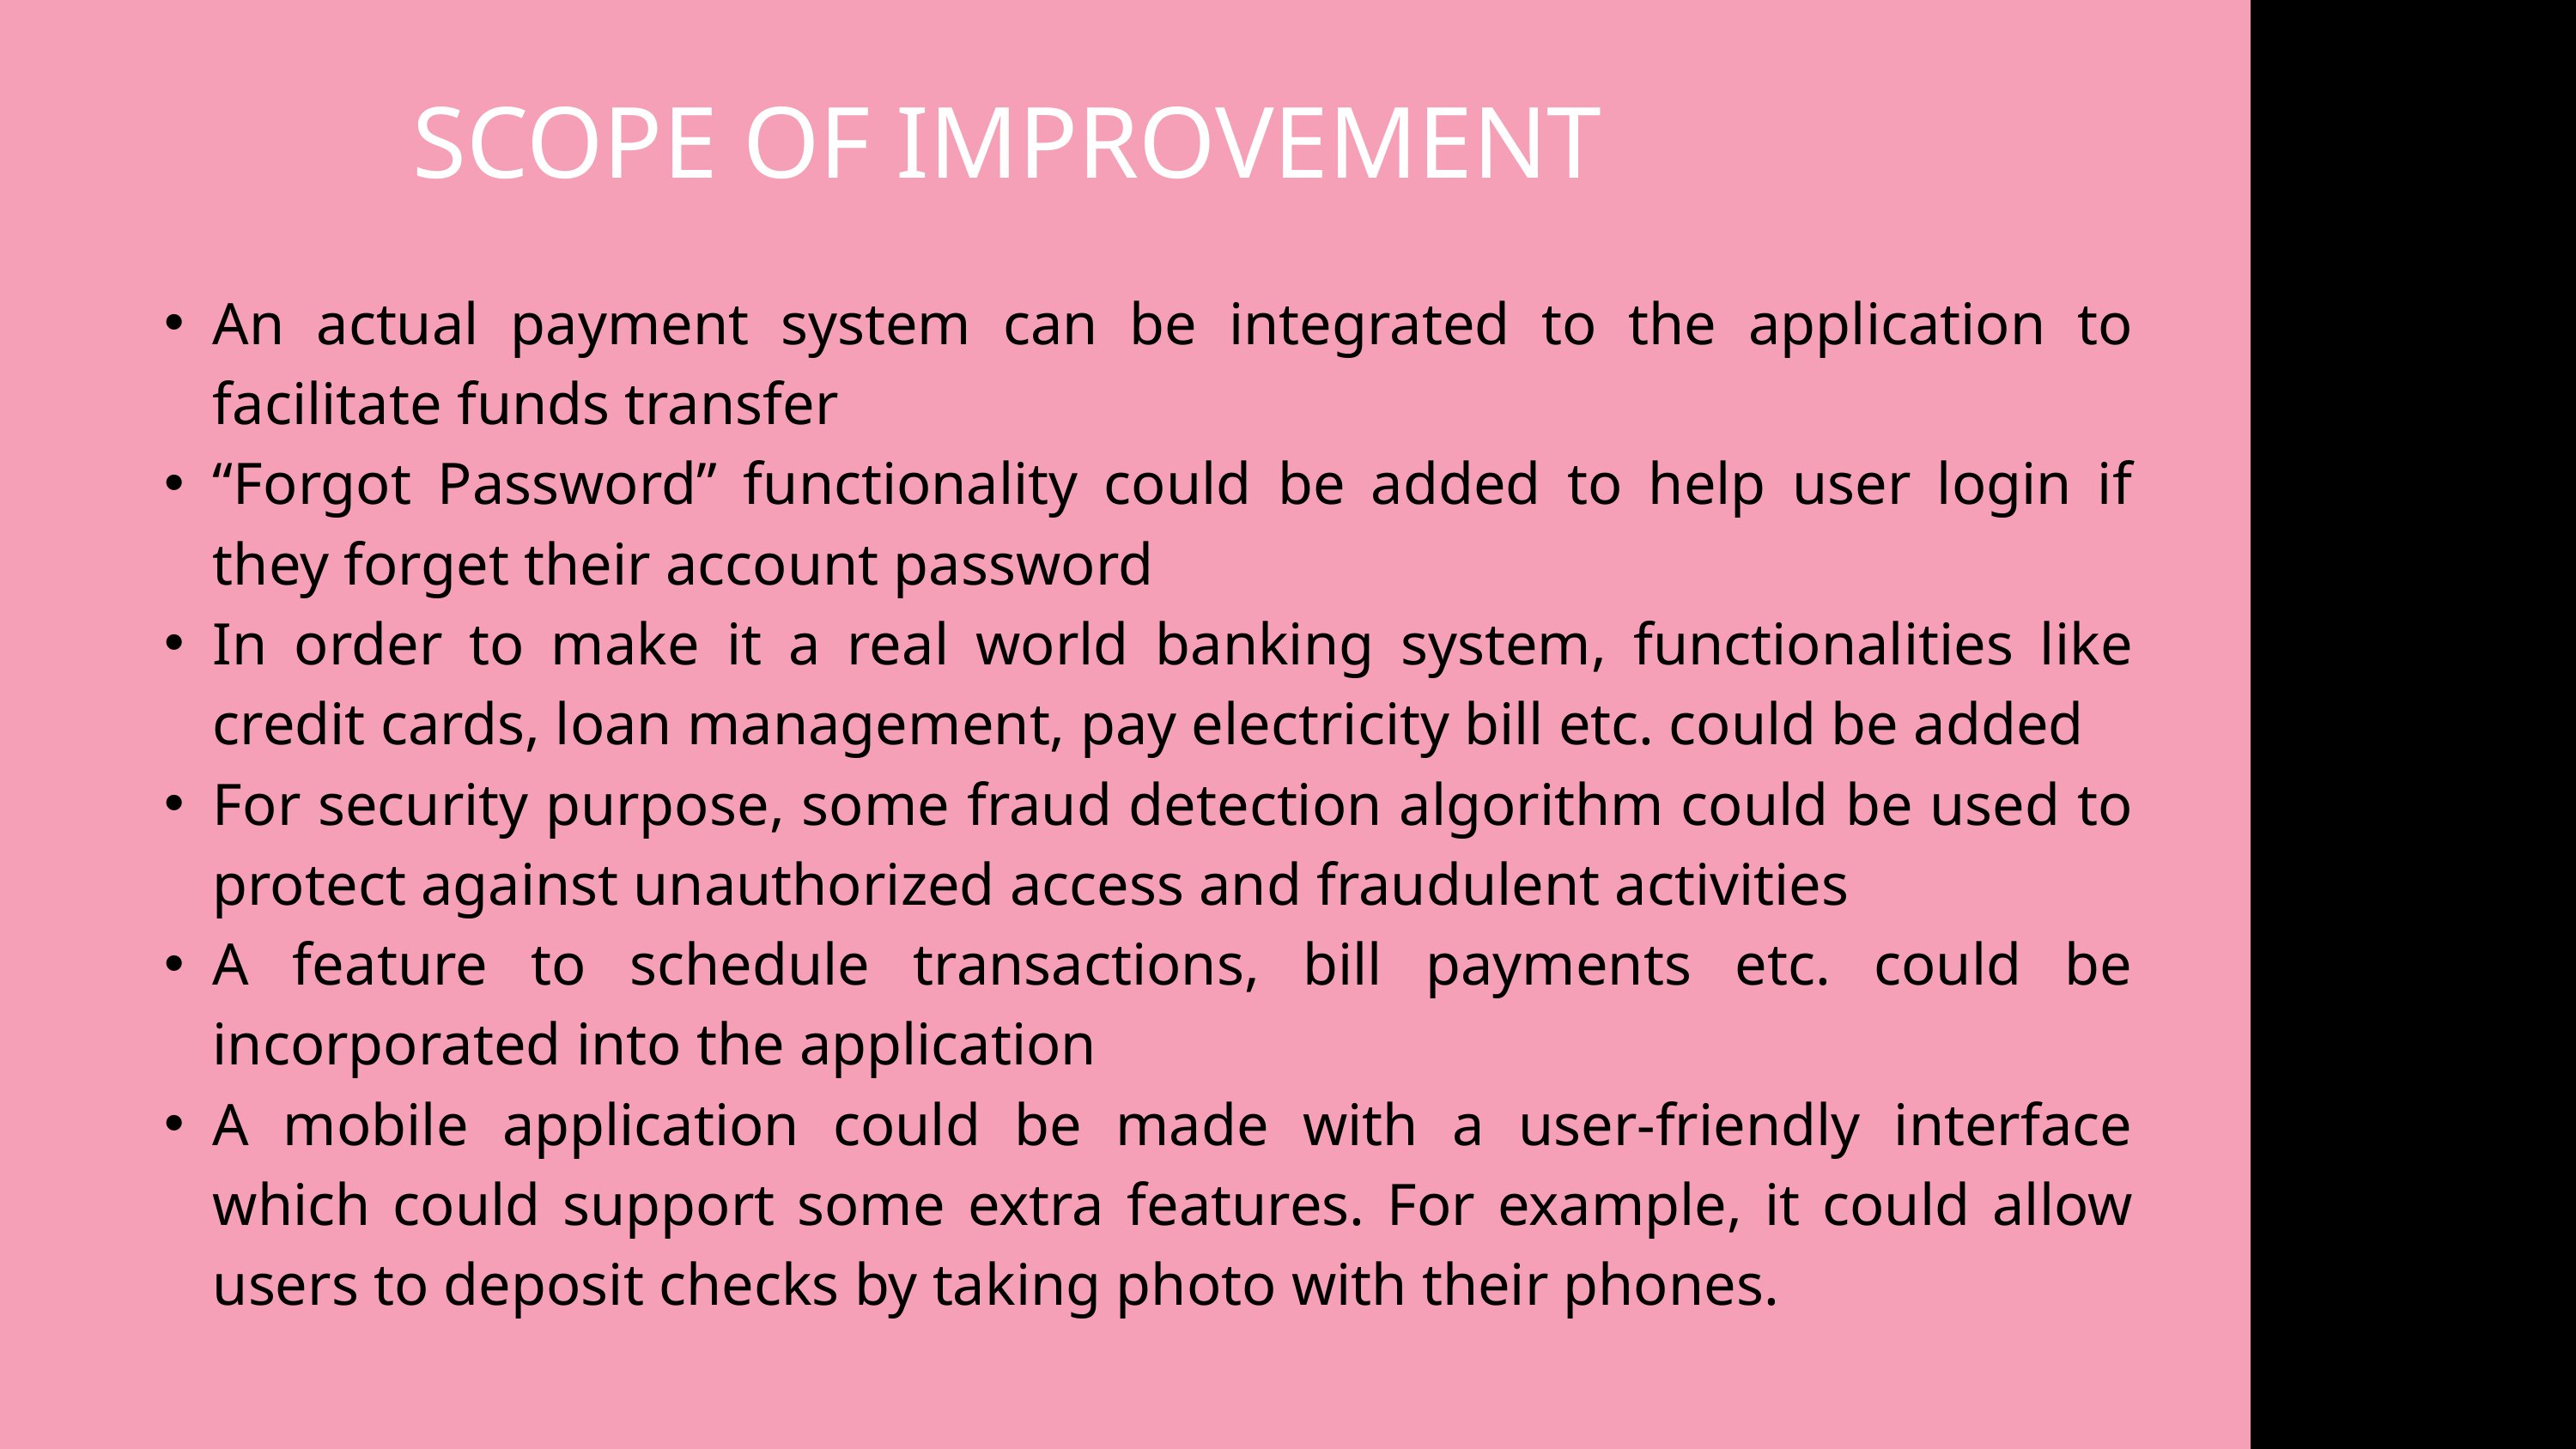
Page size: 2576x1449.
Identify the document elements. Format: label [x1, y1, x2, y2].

text_box [0, 0, 2251, 1449]
